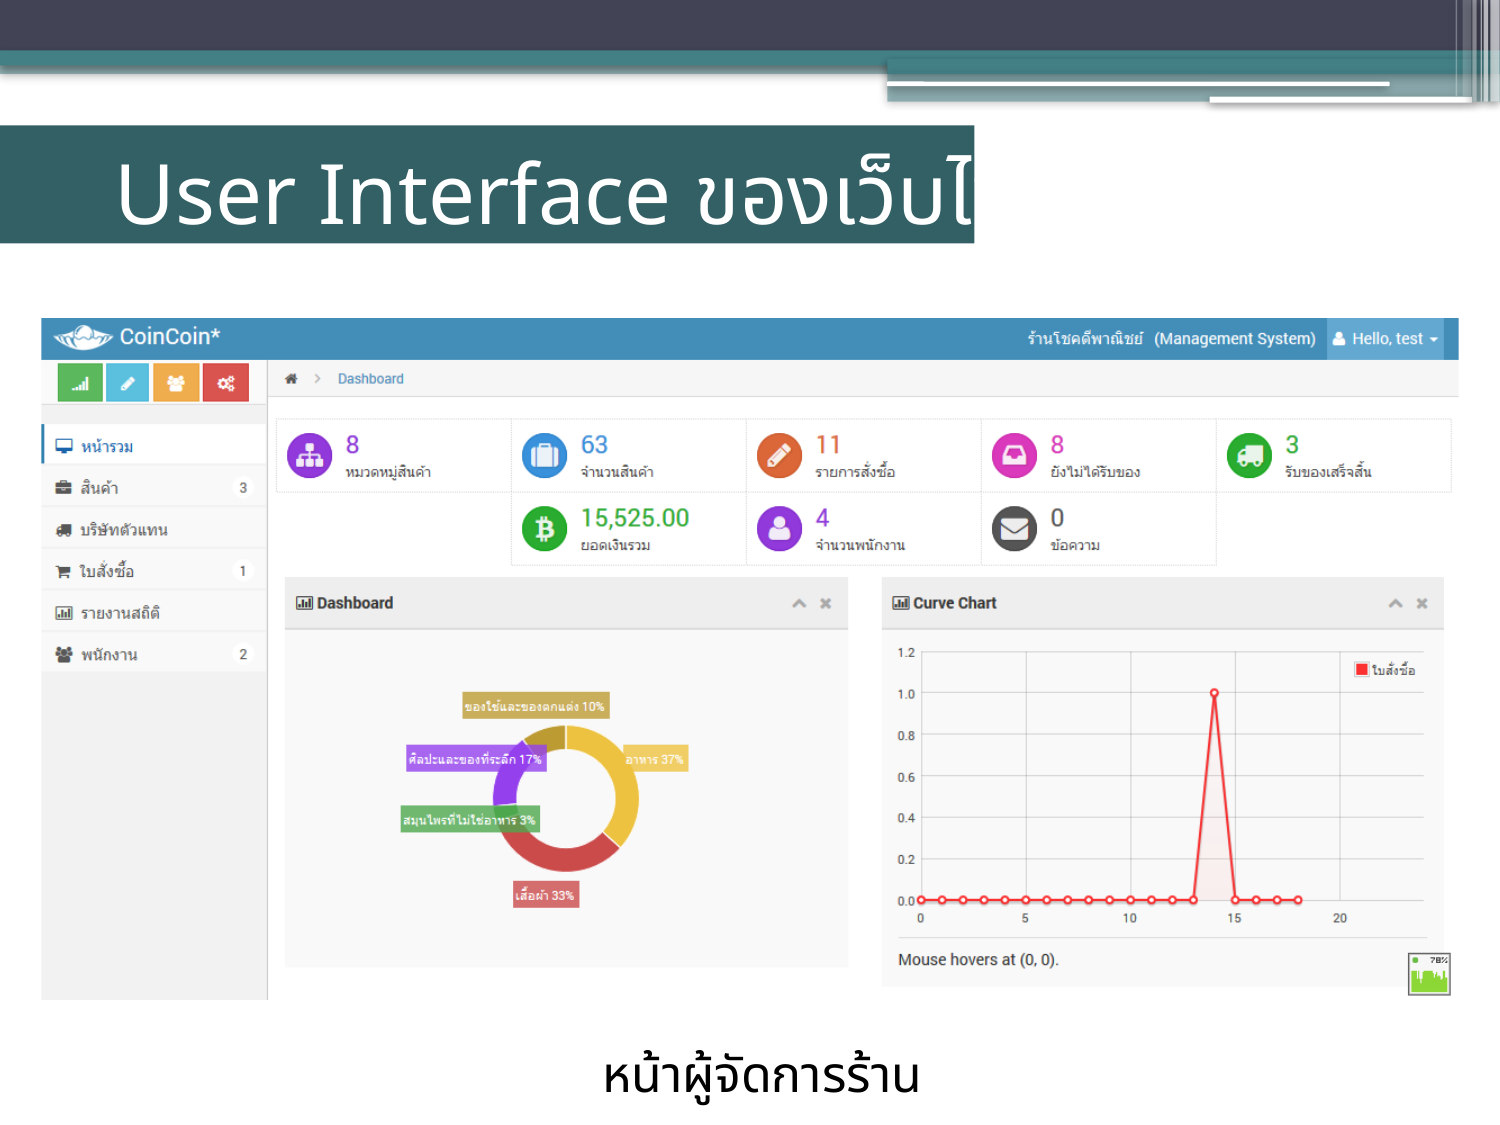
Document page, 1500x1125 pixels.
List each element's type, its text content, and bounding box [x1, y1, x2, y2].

title User Interface ของเว็บไซต์ [100, 103, 1451, 279]
picture [41, 318, 1459, 1000]
text_box [0, 124, 100, 245]
text_box หน้าผู้จัดการร้าน [195, 1034, 1329, 1110]
